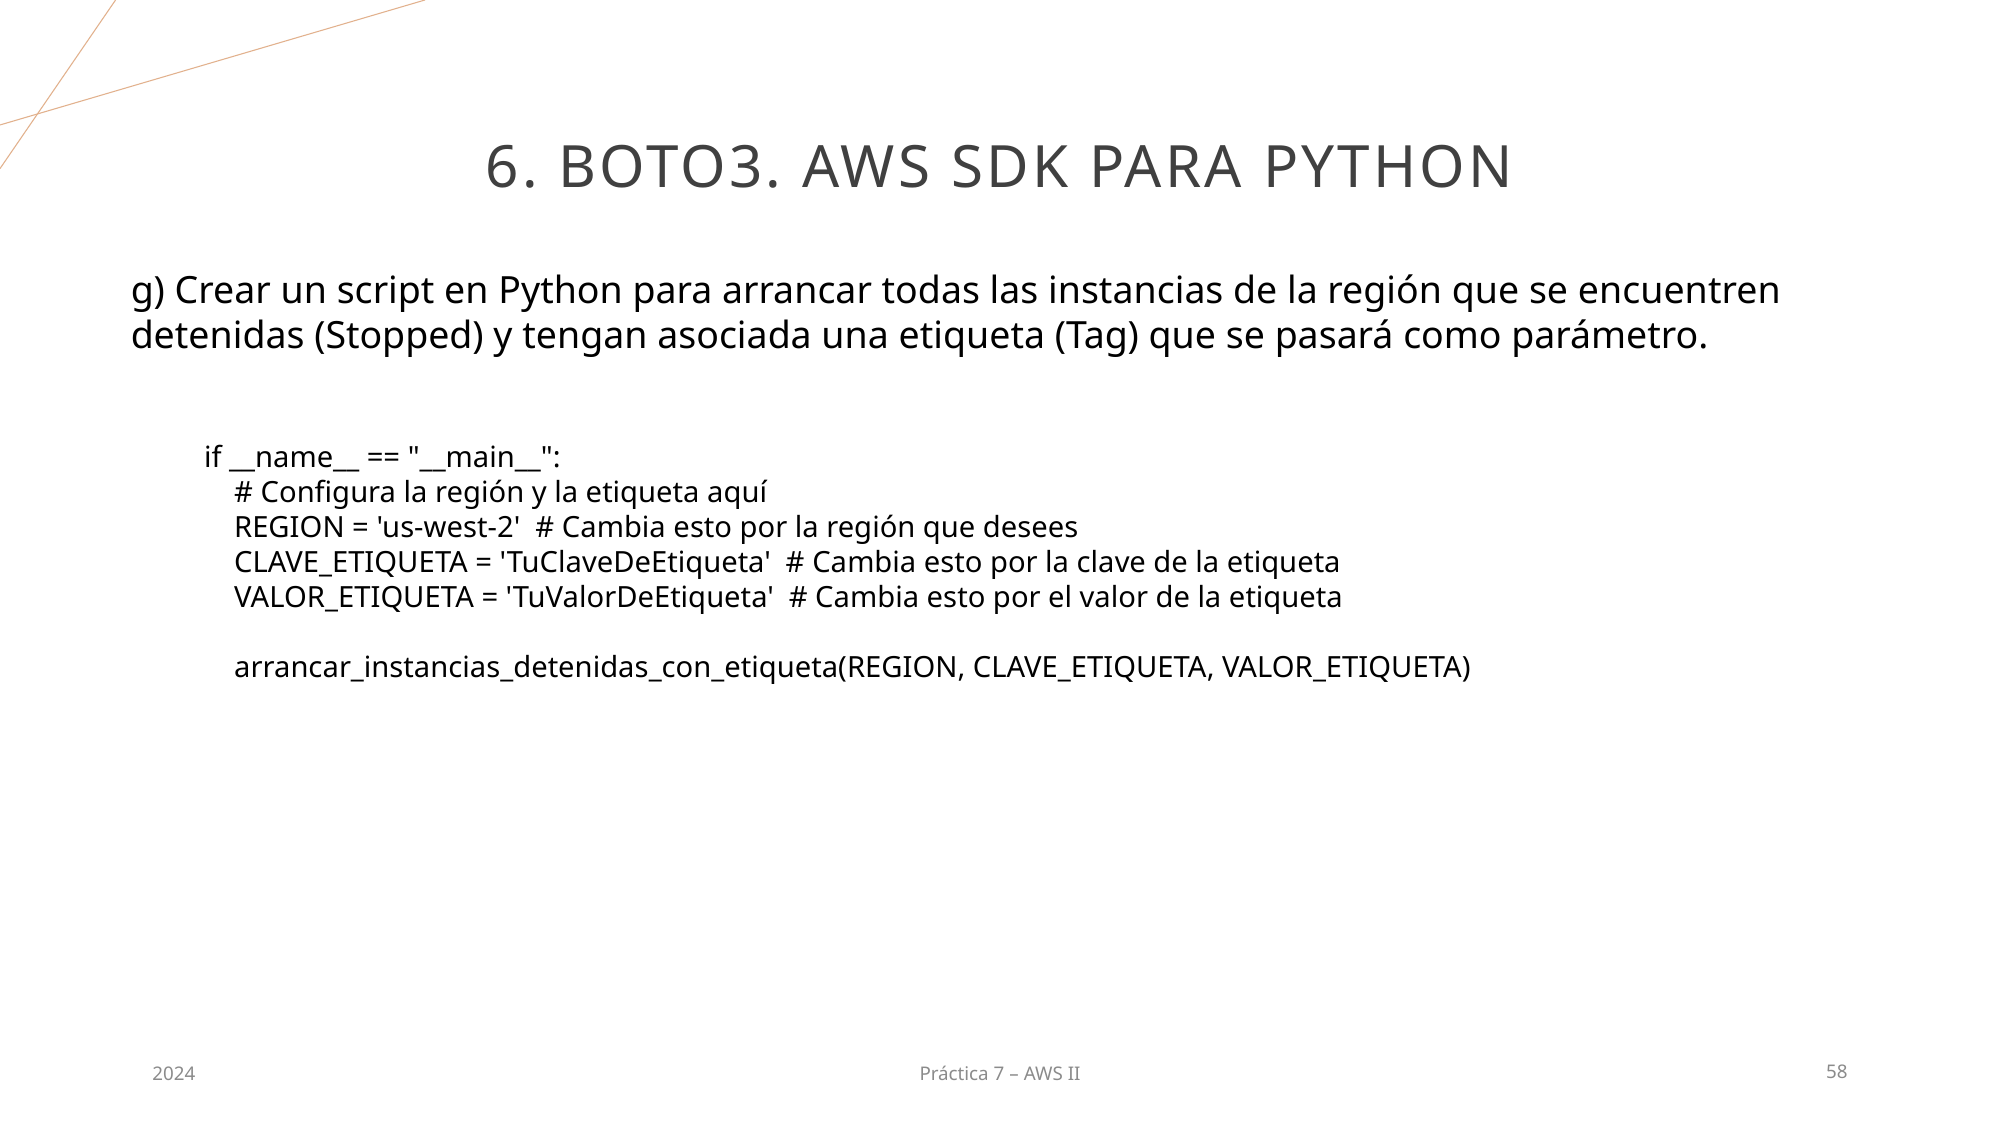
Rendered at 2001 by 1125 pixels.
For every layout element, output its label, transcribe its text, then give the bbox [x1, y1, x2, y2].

slide_number 2024 [137, 1042, 588, 1103]
title 6. Boto3. AWS SDK para Python [137, 59, 1863, 278]
text_box g) Crear un script en Python para arrancar todas las instancias de la región que se encuentren detenidas (Stopped) y tengan asociada una etiqueta (Tag) que se pasará como parámetro. [115, 258, 1896, 364]
text_box if __name__ == "__main__": # Configura la región y la etiqueta aquí REGION = 'us-west-2' # Cambia esto por la región que desees CLAVE_ETIQUETA = 'TuClaveDeEtiqueta' # Cambia esto por la clave de la etiqueta VALOR_ETIQUETA = 'TuValorDeEtiqueta' # Cambia esto por el valor de la etiqueta arrancar_instancias_detenidas_con_etiqueta(REGION, CLAVE_ETIQUETA, VALOR_ETIQUETA) [189, 431, 1919, 691]
footer Práctica 7 – AWS II [662, 1042, 1338, 1103]
slide_number 58 [1412, 1042, 1863, 1103]
